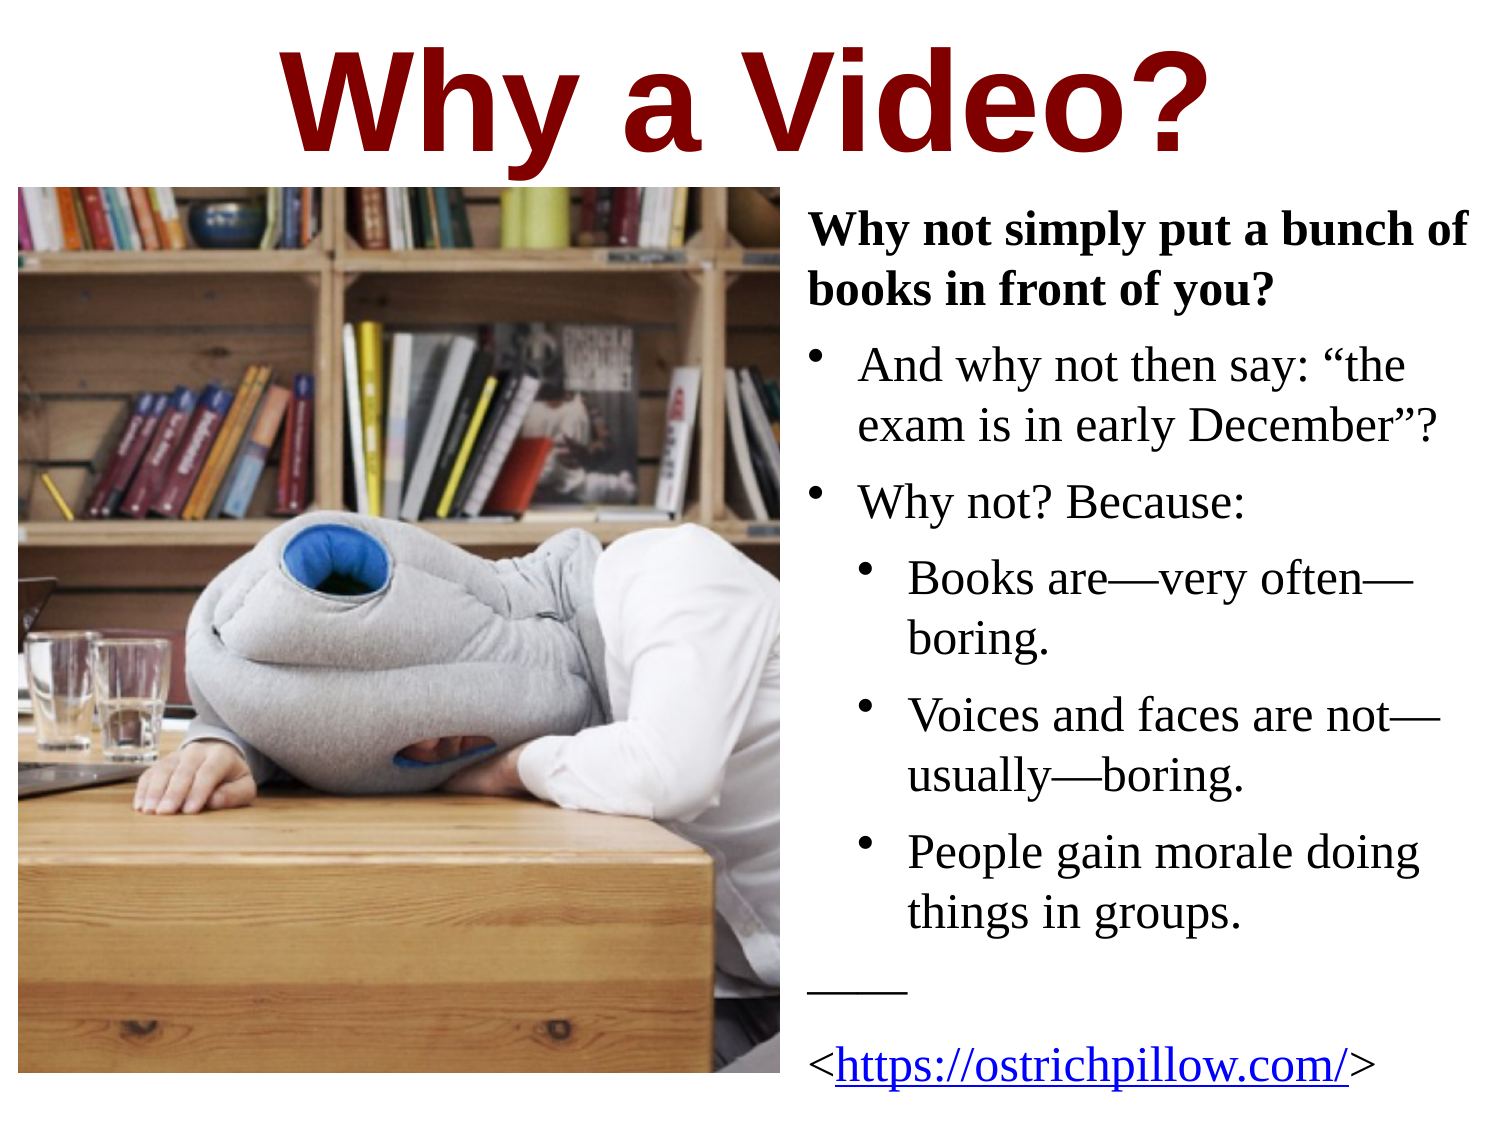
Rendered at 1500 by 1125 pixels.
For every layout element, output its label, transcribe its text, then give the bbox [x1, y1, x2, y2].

text_box [718, 1072, 1500, 1125]
text_box Why not simply put a bunch of books in front of you? And why not then say: “the exam is in early December”? Why not? Because: Books are—very often— boring. Voices and faces are not—usually—boring. People gain morale doing things in groups. —— <https://ostrichpillow.com/> [799, 187, 1477, 1073]
picture [18, 187, 780, 1074]
title Why a Video? [17, 0, 1478, 188]
